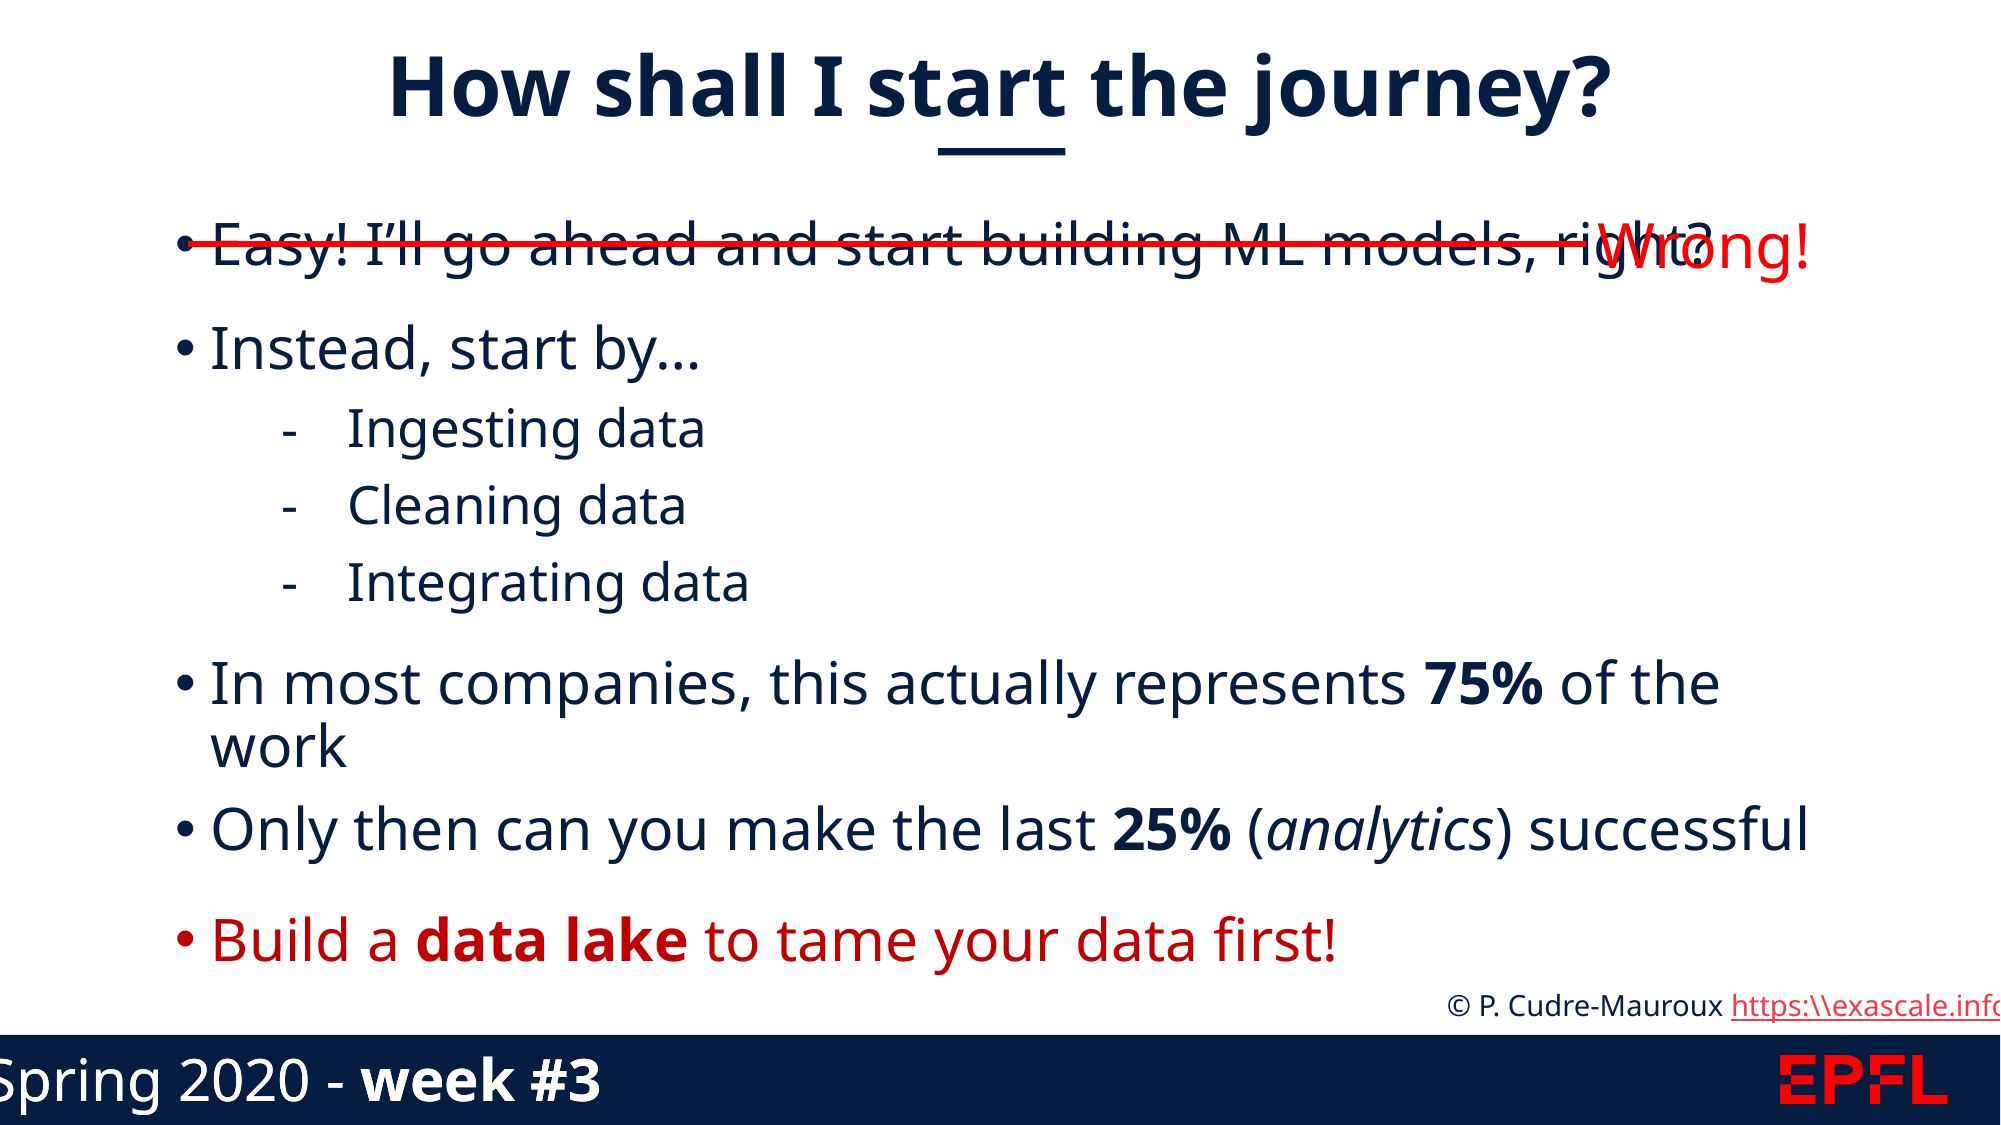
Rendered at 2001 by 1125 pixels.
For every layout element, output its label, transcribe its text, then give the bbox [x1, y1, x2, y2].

picture [1759, 1035, 1968, 1125]
list Easy! I’ll go ahead and start building ML models, right? Instead, start by… Ingesting data Cleaning data Integrating data In most companies, this actually represents 75% of the work Only then can you make the last 25% (analytics) successful Build a data lake to tame your data first! [145, 200, 1843, 1004]
text_box [937, 148, 1066, 156]
text_box © P. Cudre-Mauroux https:\\exascale.info [1432, 979, 2000, 1035]
text_box Wrong! [1582, 198, 1826, 289]
text_box How shall I start the journey? [379, 29, 1621, 138]
